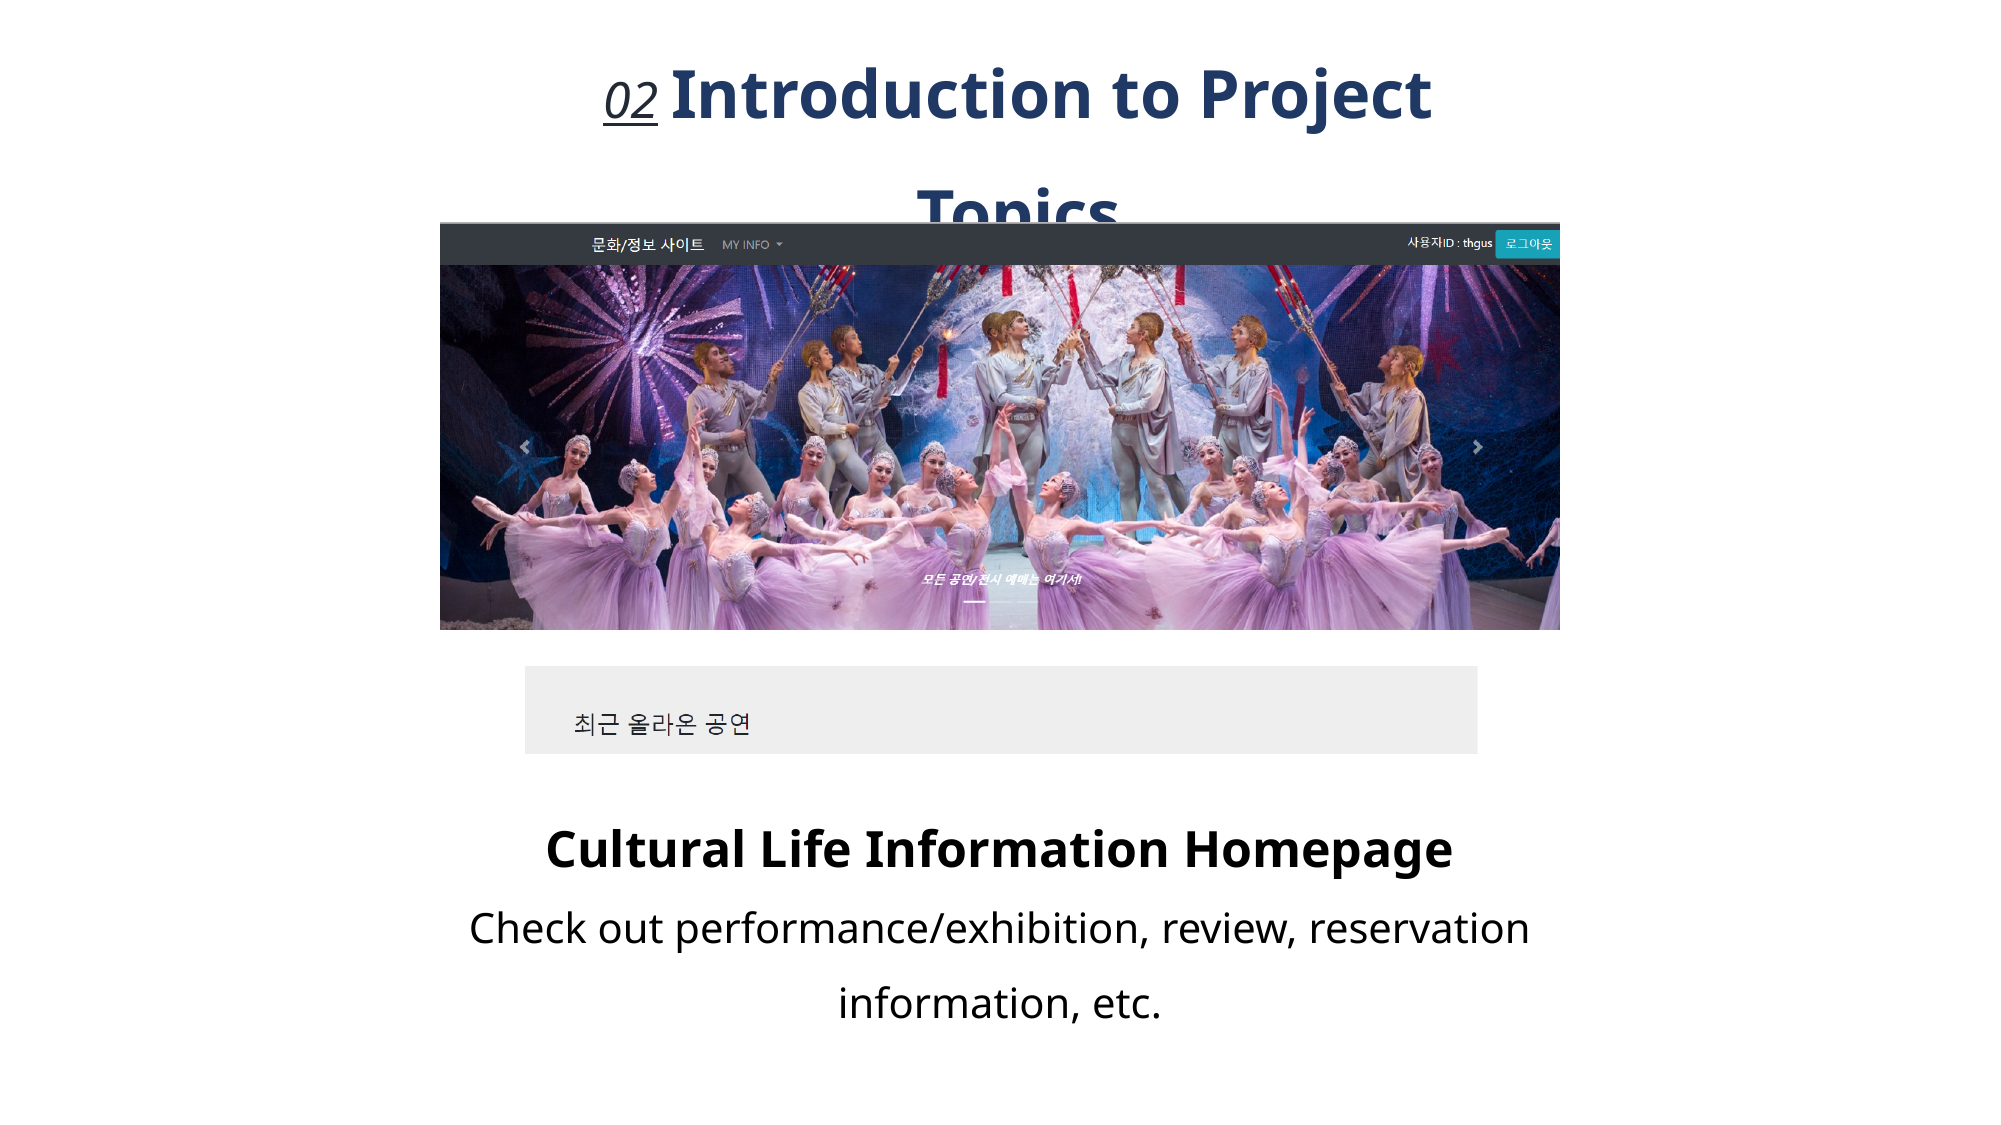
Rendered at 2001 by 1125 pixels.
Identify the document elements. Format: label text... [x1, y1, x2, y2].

text_box 02 Introduction to Project Topics [547, 4, 1491, 222]
picture [440, 222, 1560, 754]
text_box [49, 151, 1951, 1057]
text_box Cultural Life Information Homepage Check out performance/exhibition, review, reservation information, etc. [380, 779, 1620, 1035]
